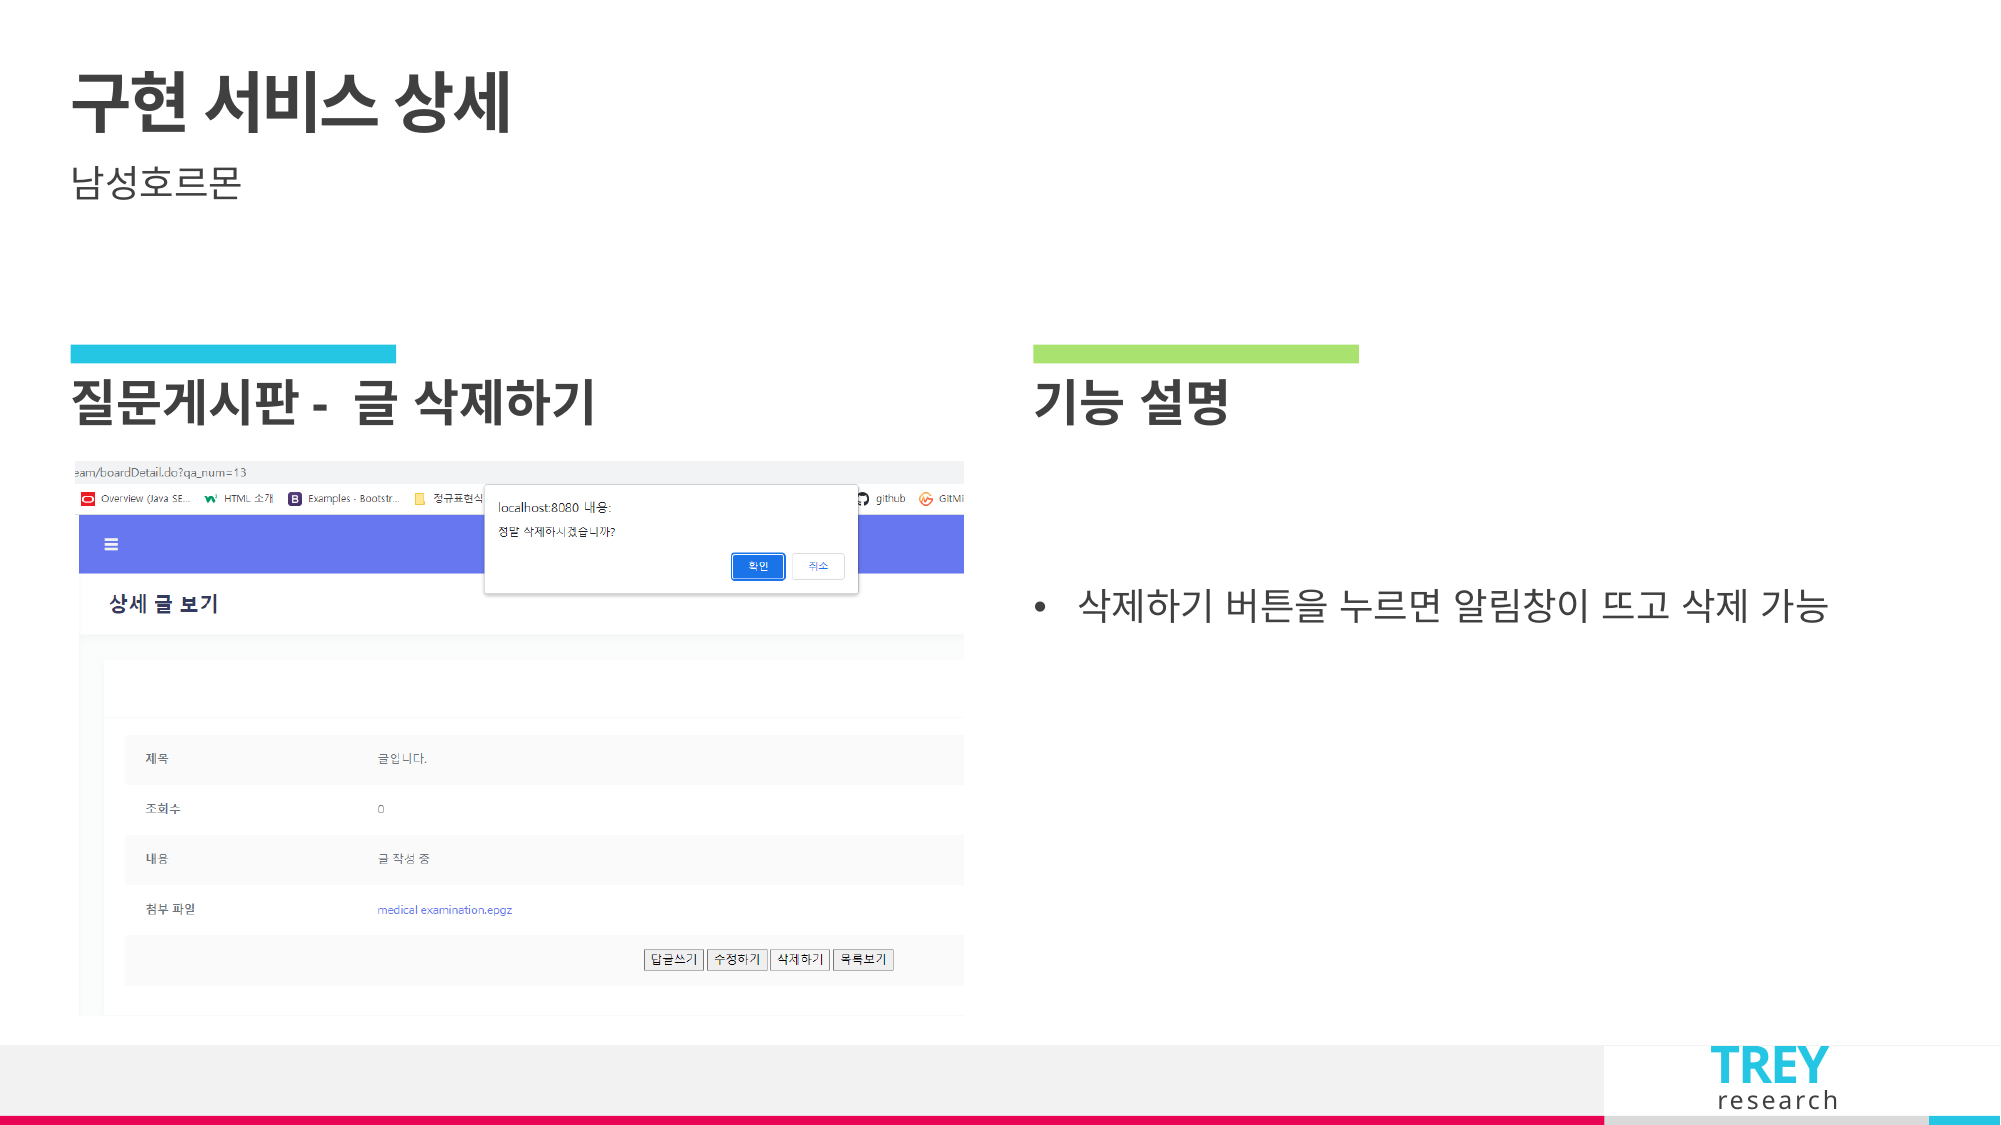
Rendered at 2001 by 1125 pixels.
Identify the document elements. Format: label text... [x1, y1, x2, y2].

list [75, 461, 964, 1016]
list 남성호르몬 [70, 165, 1931, 225]
list 질문게시판- 글 삭제하기 [70, 378, 969, 438]
list 삭제하기 버튼을 누르면 알림창이 뜨고 삭제 가능 [1033, 461, 1932, 1016]
title 구현 서비스 상세 [70, 70, 1932, 142]
list 기능 설명 [1033, 378, 1932, 438]
